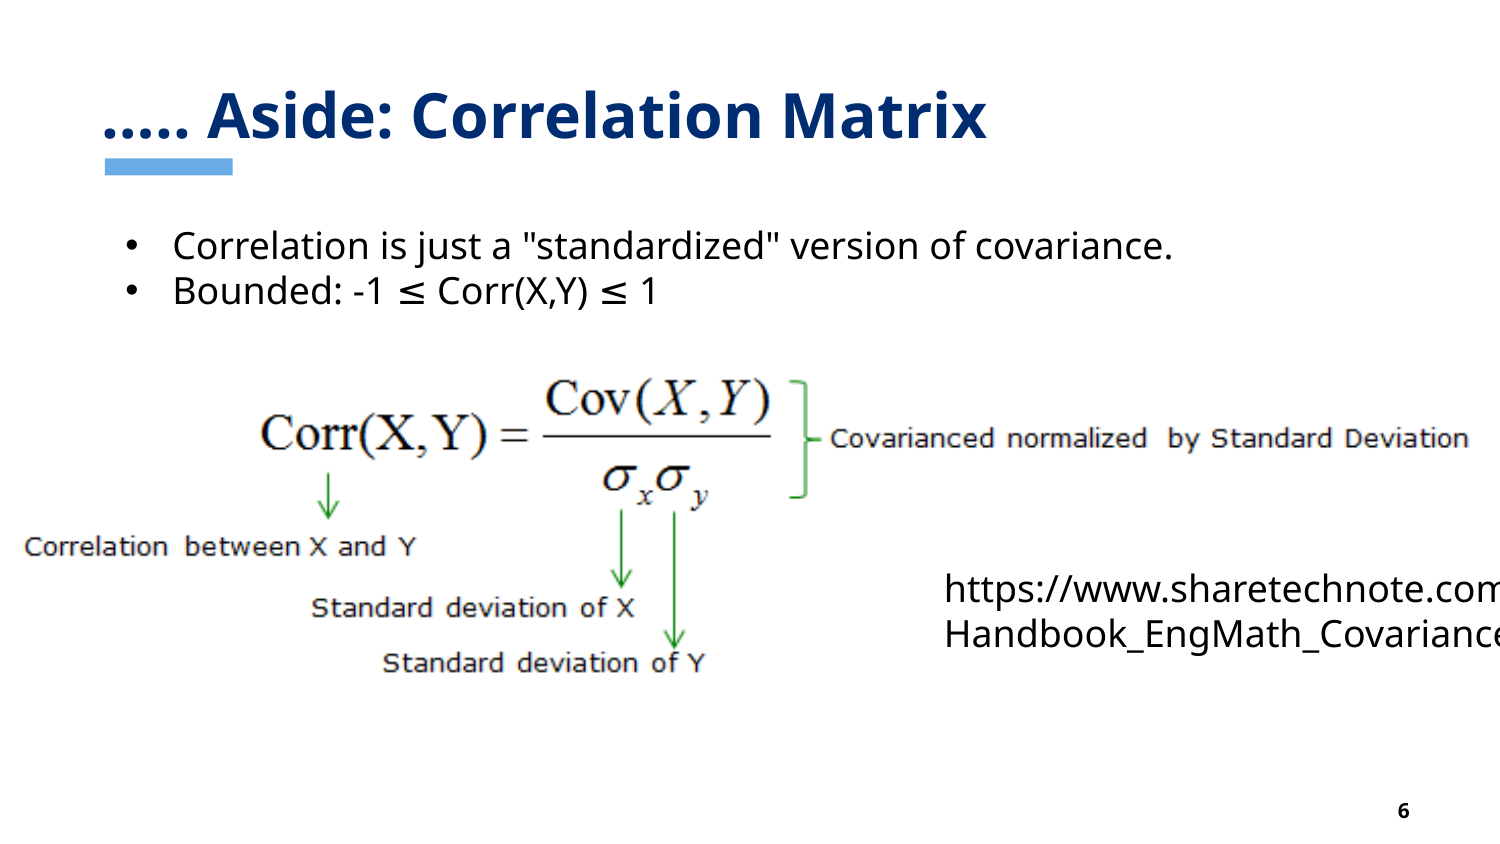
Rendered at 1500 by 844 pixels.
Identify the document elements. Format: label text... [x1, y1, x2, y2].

title ….. Aside: Correlation Matrix [86, 18, 1414, 160]
text_box Correlation is just a "standardized" version of covariance. Bounded: -1 ≤ Corr(X,Y) ≤ 1 [110, 214, 1437, 320]
picture [0, 350, 1500, 689]
